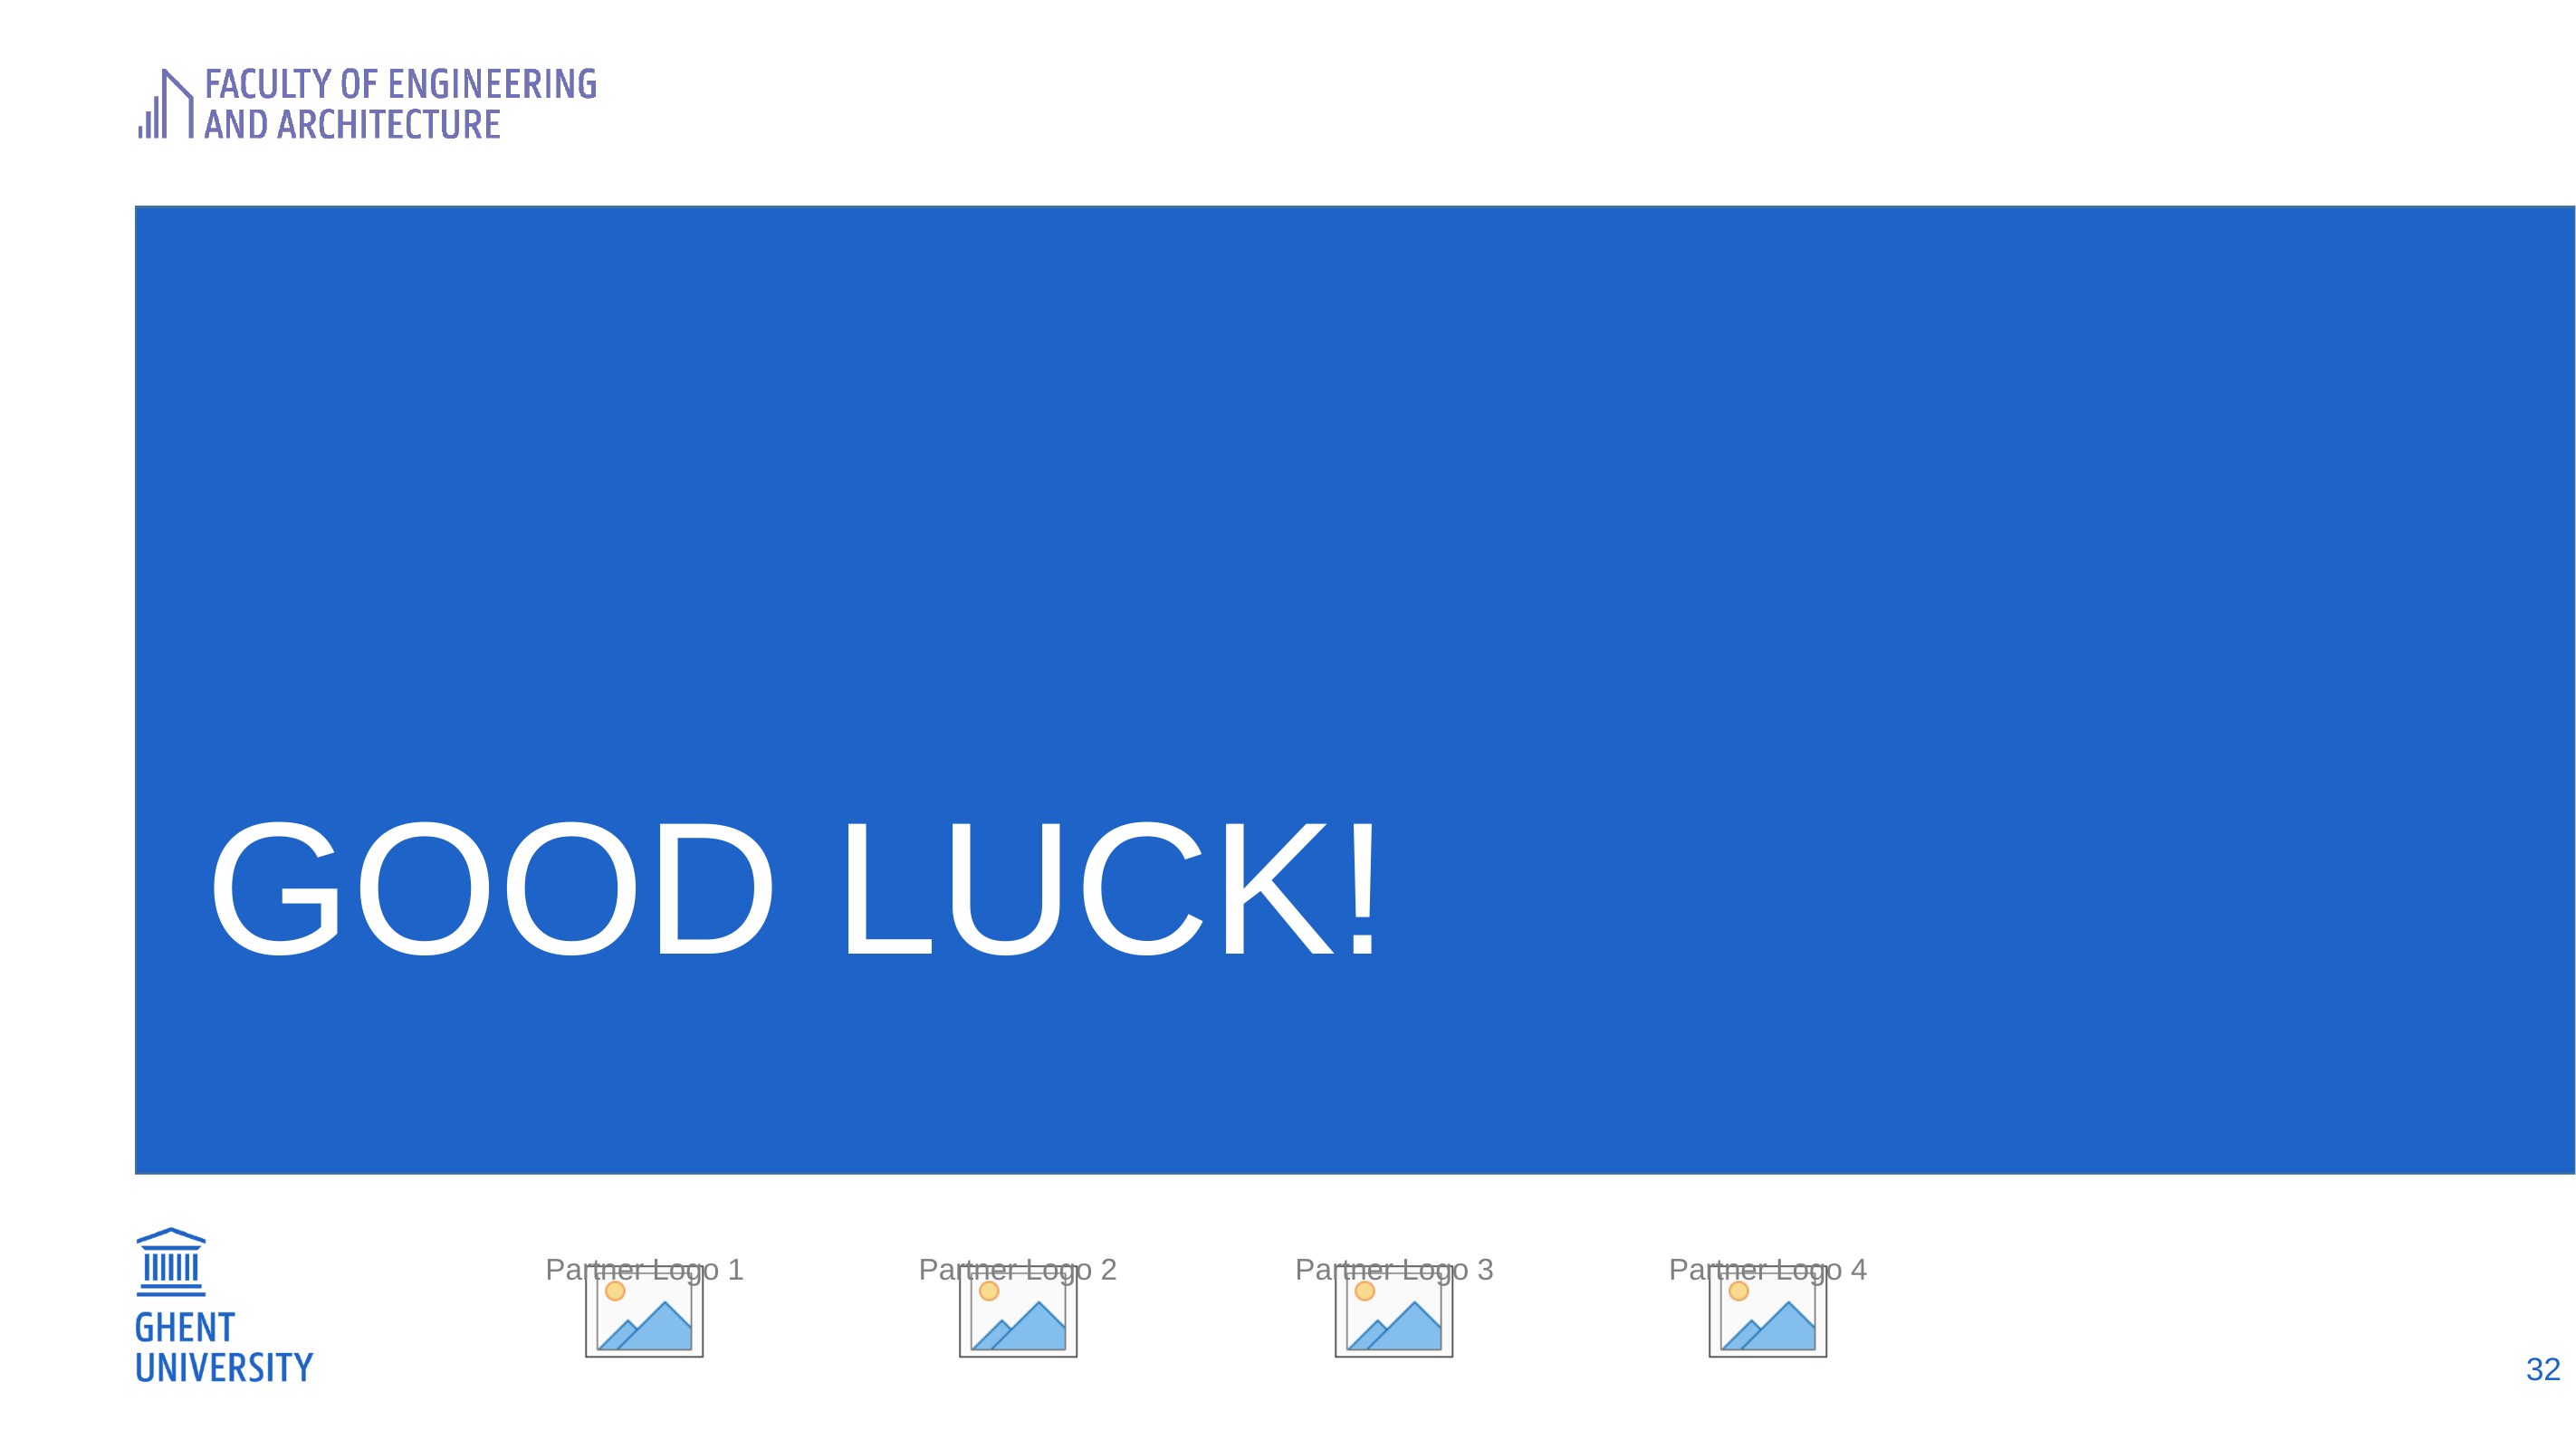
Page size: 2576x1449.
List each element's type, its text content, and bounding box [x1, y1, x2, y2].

title Good Luck! [191, 340, 2447, 999]
picture [69, 0, 690, 207]
picture [1221, 1243, 1567, 1381]
picture [1595, 1243, 1941, 1381]
picture [848, 1243, 1189, 1381]
picture [474, 1243, 815, 1381]
picture [68, 1175, 411, 1449]
slide_number 32 [2437, 1329, 2576, 1407]
